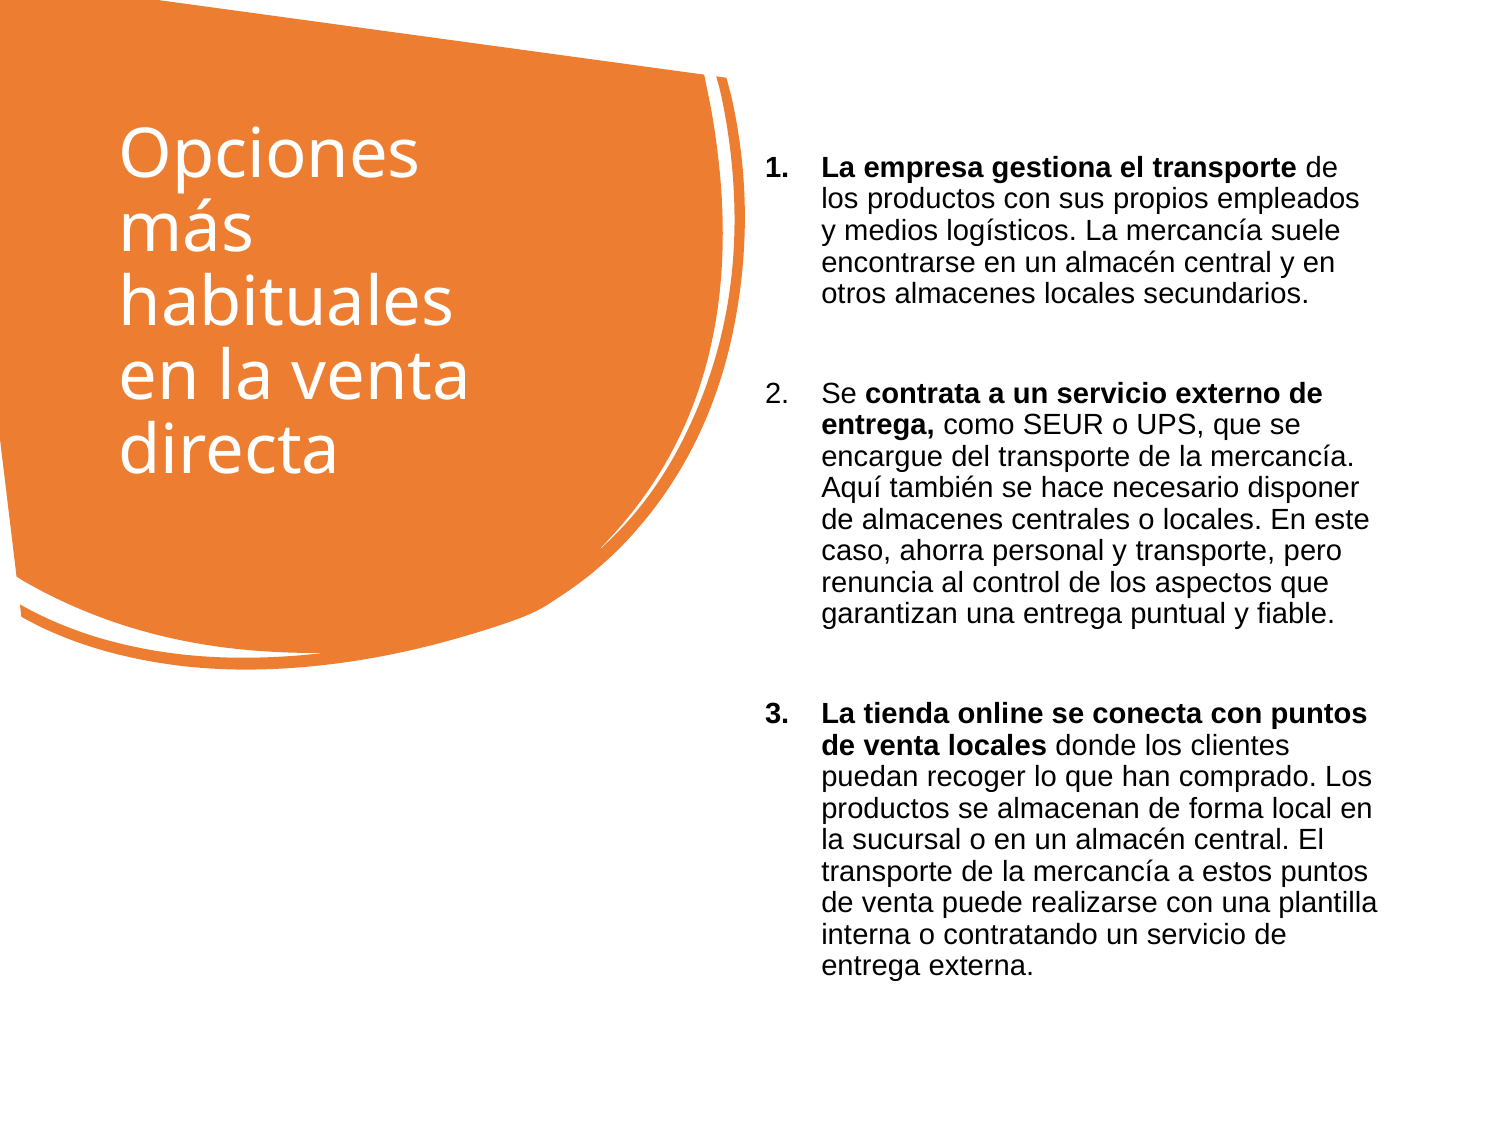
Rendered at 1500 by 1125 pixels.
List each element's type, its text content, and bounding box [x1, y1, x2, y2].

text_box [0, 0, 1500, 1125]
title Opciones más habituales en la venta directa [103, 110, 552, 507]
list La empresa gestiona el transporte de los productos con sus propios empleados y medios logísticos. La mercancía suele encontrarse en un almacén central y en otros almacenes locales secundarios. Se contrata a un servicio externo de entrega, como SEUR o UPS, que se encargue del transporte de la mercancía. Aquí también se hace necesario disponer de almacenes centrales o locales. En este caso, ahorra personal y transporte, pero renuncia al control de los aspectos que garantizan una entrega puntual y fiable. La tienda online se conecta con puntos de venta locales donde los clientes puedan recoger lo que han comprado. Los productos se almacenan de forma local en la sucursal o en un almacén central. El transporte de la mercancía a estos puntos de venta puede realizarse con una plantilla interna o contratando un servicio de entrega externa. [750, 144, 1397, 1014]
text_box [0, 0, 745, 670]
